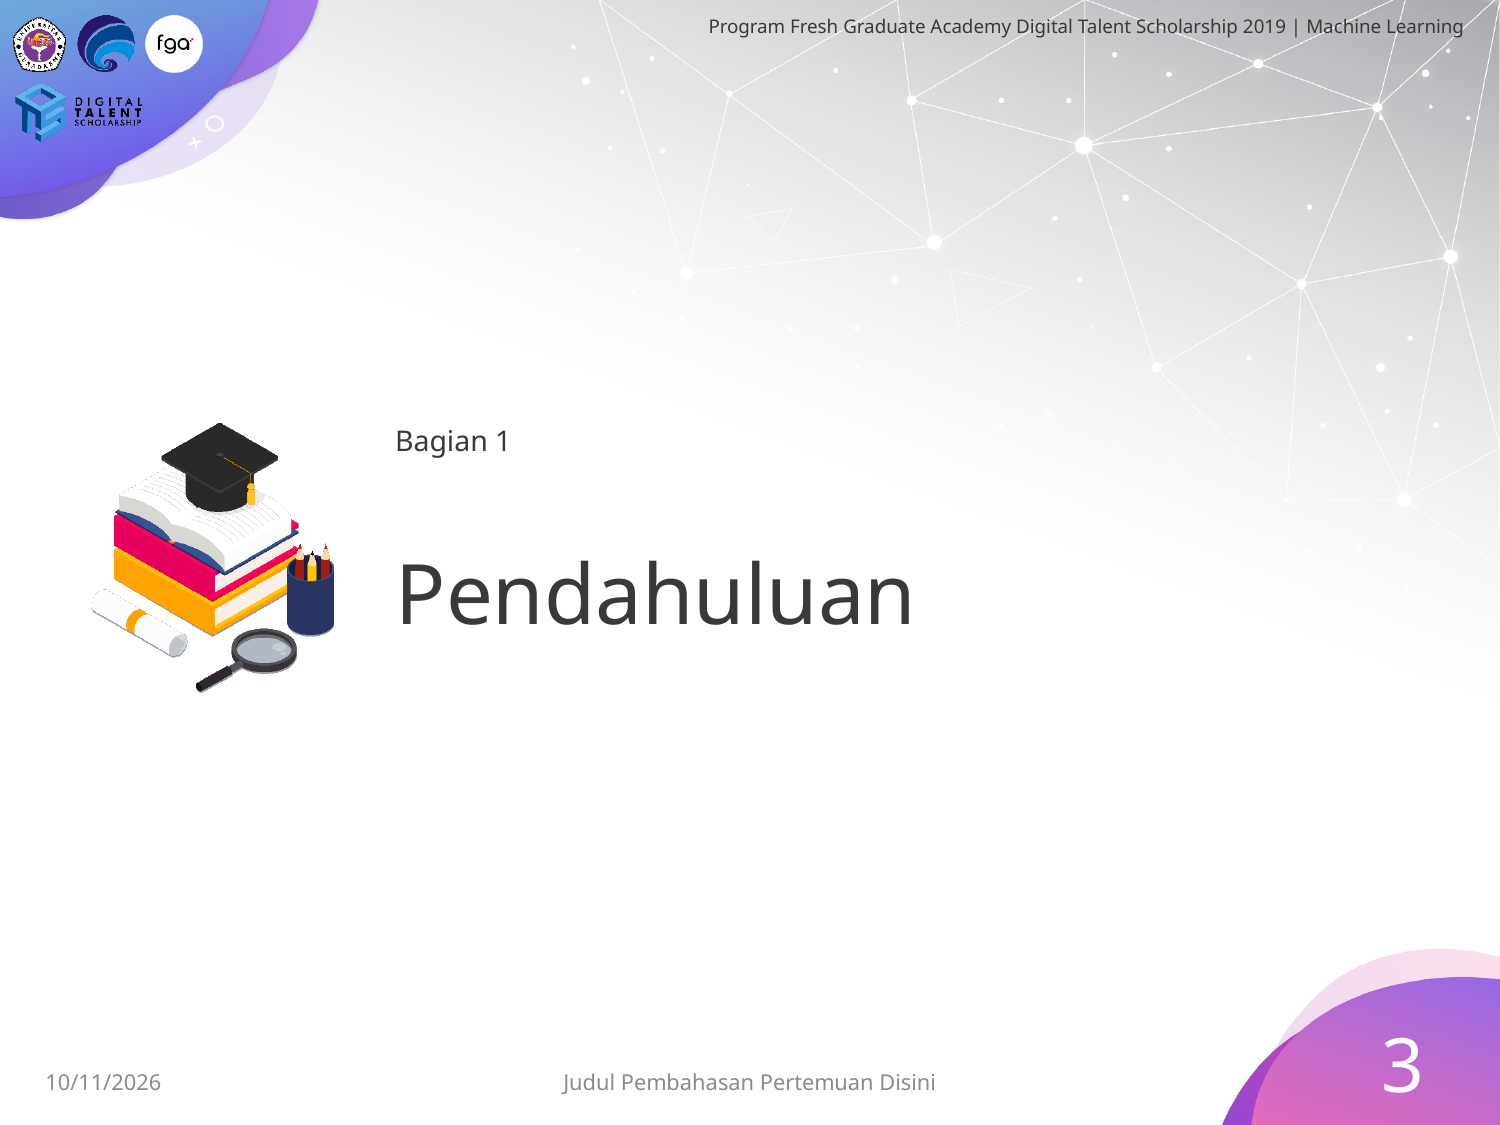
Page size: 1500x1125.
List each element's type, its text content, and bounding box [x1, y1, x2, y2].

slide_number 3 [1327, 1023, 1478, 1114]
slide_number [30, 1053, 272, 1114]
footer Judul Pembahasan Pertemuan Disini [382, 1053, 1118, 1114]
title Pendahuluan [380, 483, 1396, 700]
picture [0, 0, 1500, 1125]
list Bagian 1 [380, 415, 1396, 465]
